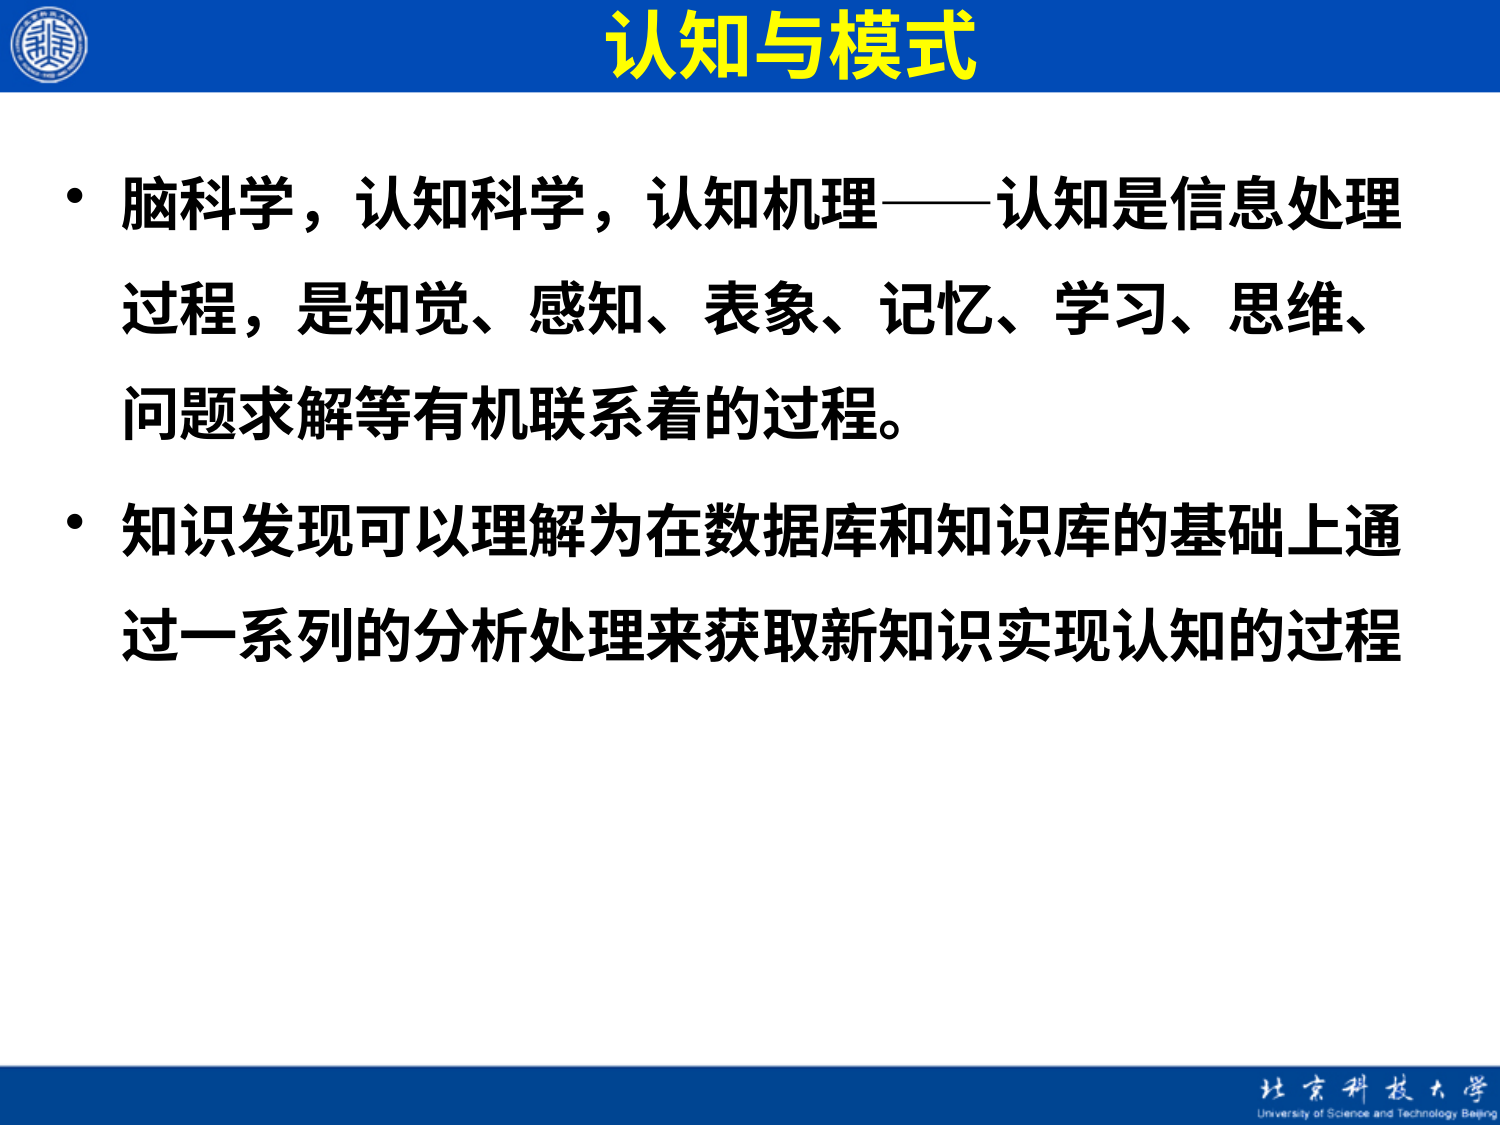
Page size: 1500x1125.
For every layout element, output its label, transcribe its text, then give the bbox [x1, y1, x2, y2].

picture [0, 0, 1500, 1125]
list 脑科学，认知科学，认知机理——认知是信息处理过程，是知觉、感知、表象、记忆、学习、思维、问题求解等有机联系着的过程。 知识发现可以理解为在数据库和知识库的基础上通过一系列的分析处理来获取新知识实现认知的过程 [50, 125, 1459, 1075]
title 认知与模式 [125, 0, 1475, 88]
